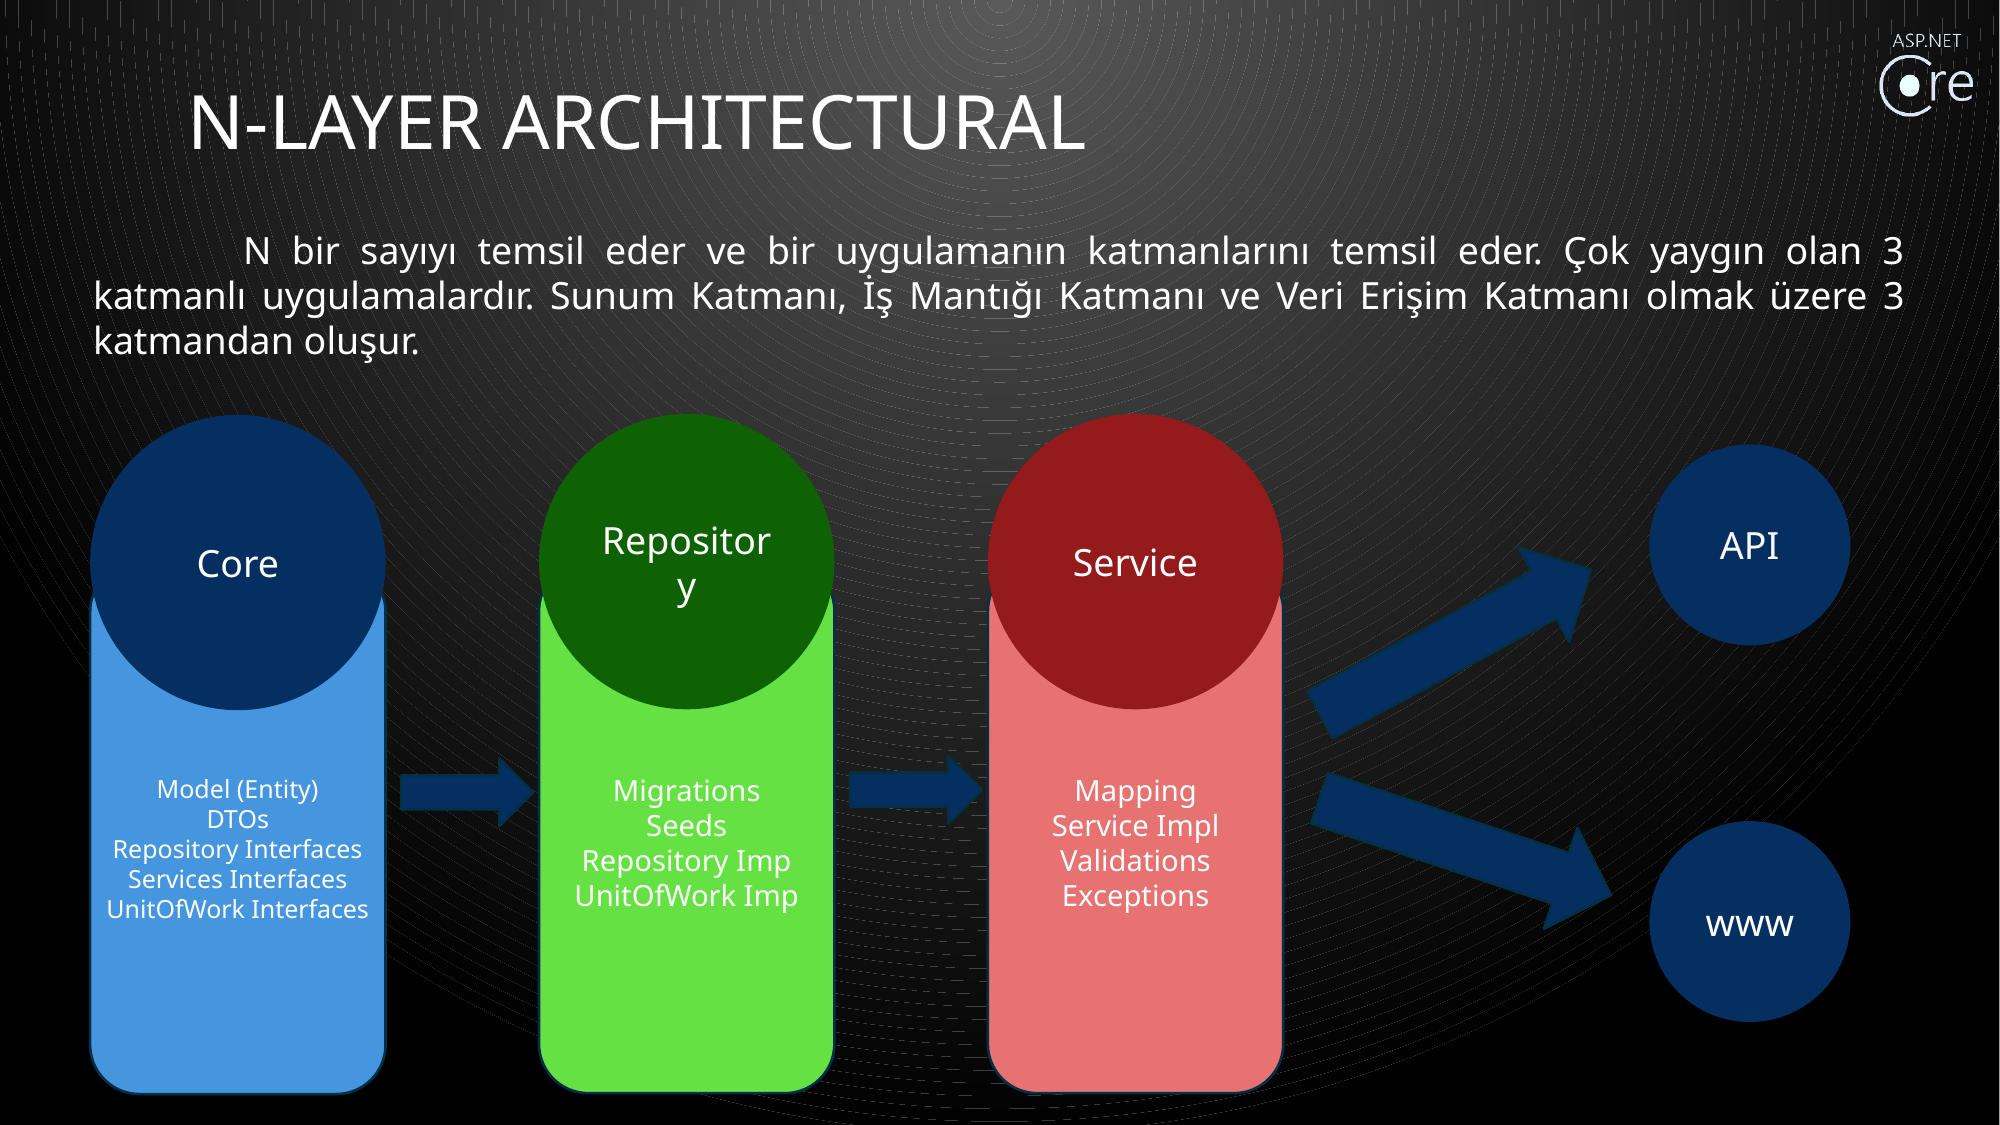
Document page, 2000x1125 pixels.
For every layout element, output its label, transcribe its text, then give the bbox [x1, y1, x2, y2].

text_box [987, 413, 1284, 1094]
text_box N bir sayıyı temsil eder ve bir uygulamanın katmanlarını temsil eder. Çok yaygın olan 3 katmanlı uygulamalardır. Sunum Katmanı, İş Mantığı Katmanı ve Veri Erişim Katmanı olmak üzere 3 katmandan oluşur. [78, 219, 1922, 370]
text_box [1306, 546, 1593, 740]
text_box [848, 754, 983, 825]
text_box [538, 413, 835, 1094]
picture [1871, 26, 1979, 123]
title N-Layer Architectural [172, 30, 1573, 209]
text_box [1310, 771, 1613, 930]
text_box [399, 757, 535, 828]
text_box www [1648, 819, 1852, 1024]
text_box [89, 414, 386, 1095]
text_box API [1648, 443, 1852, 647]
